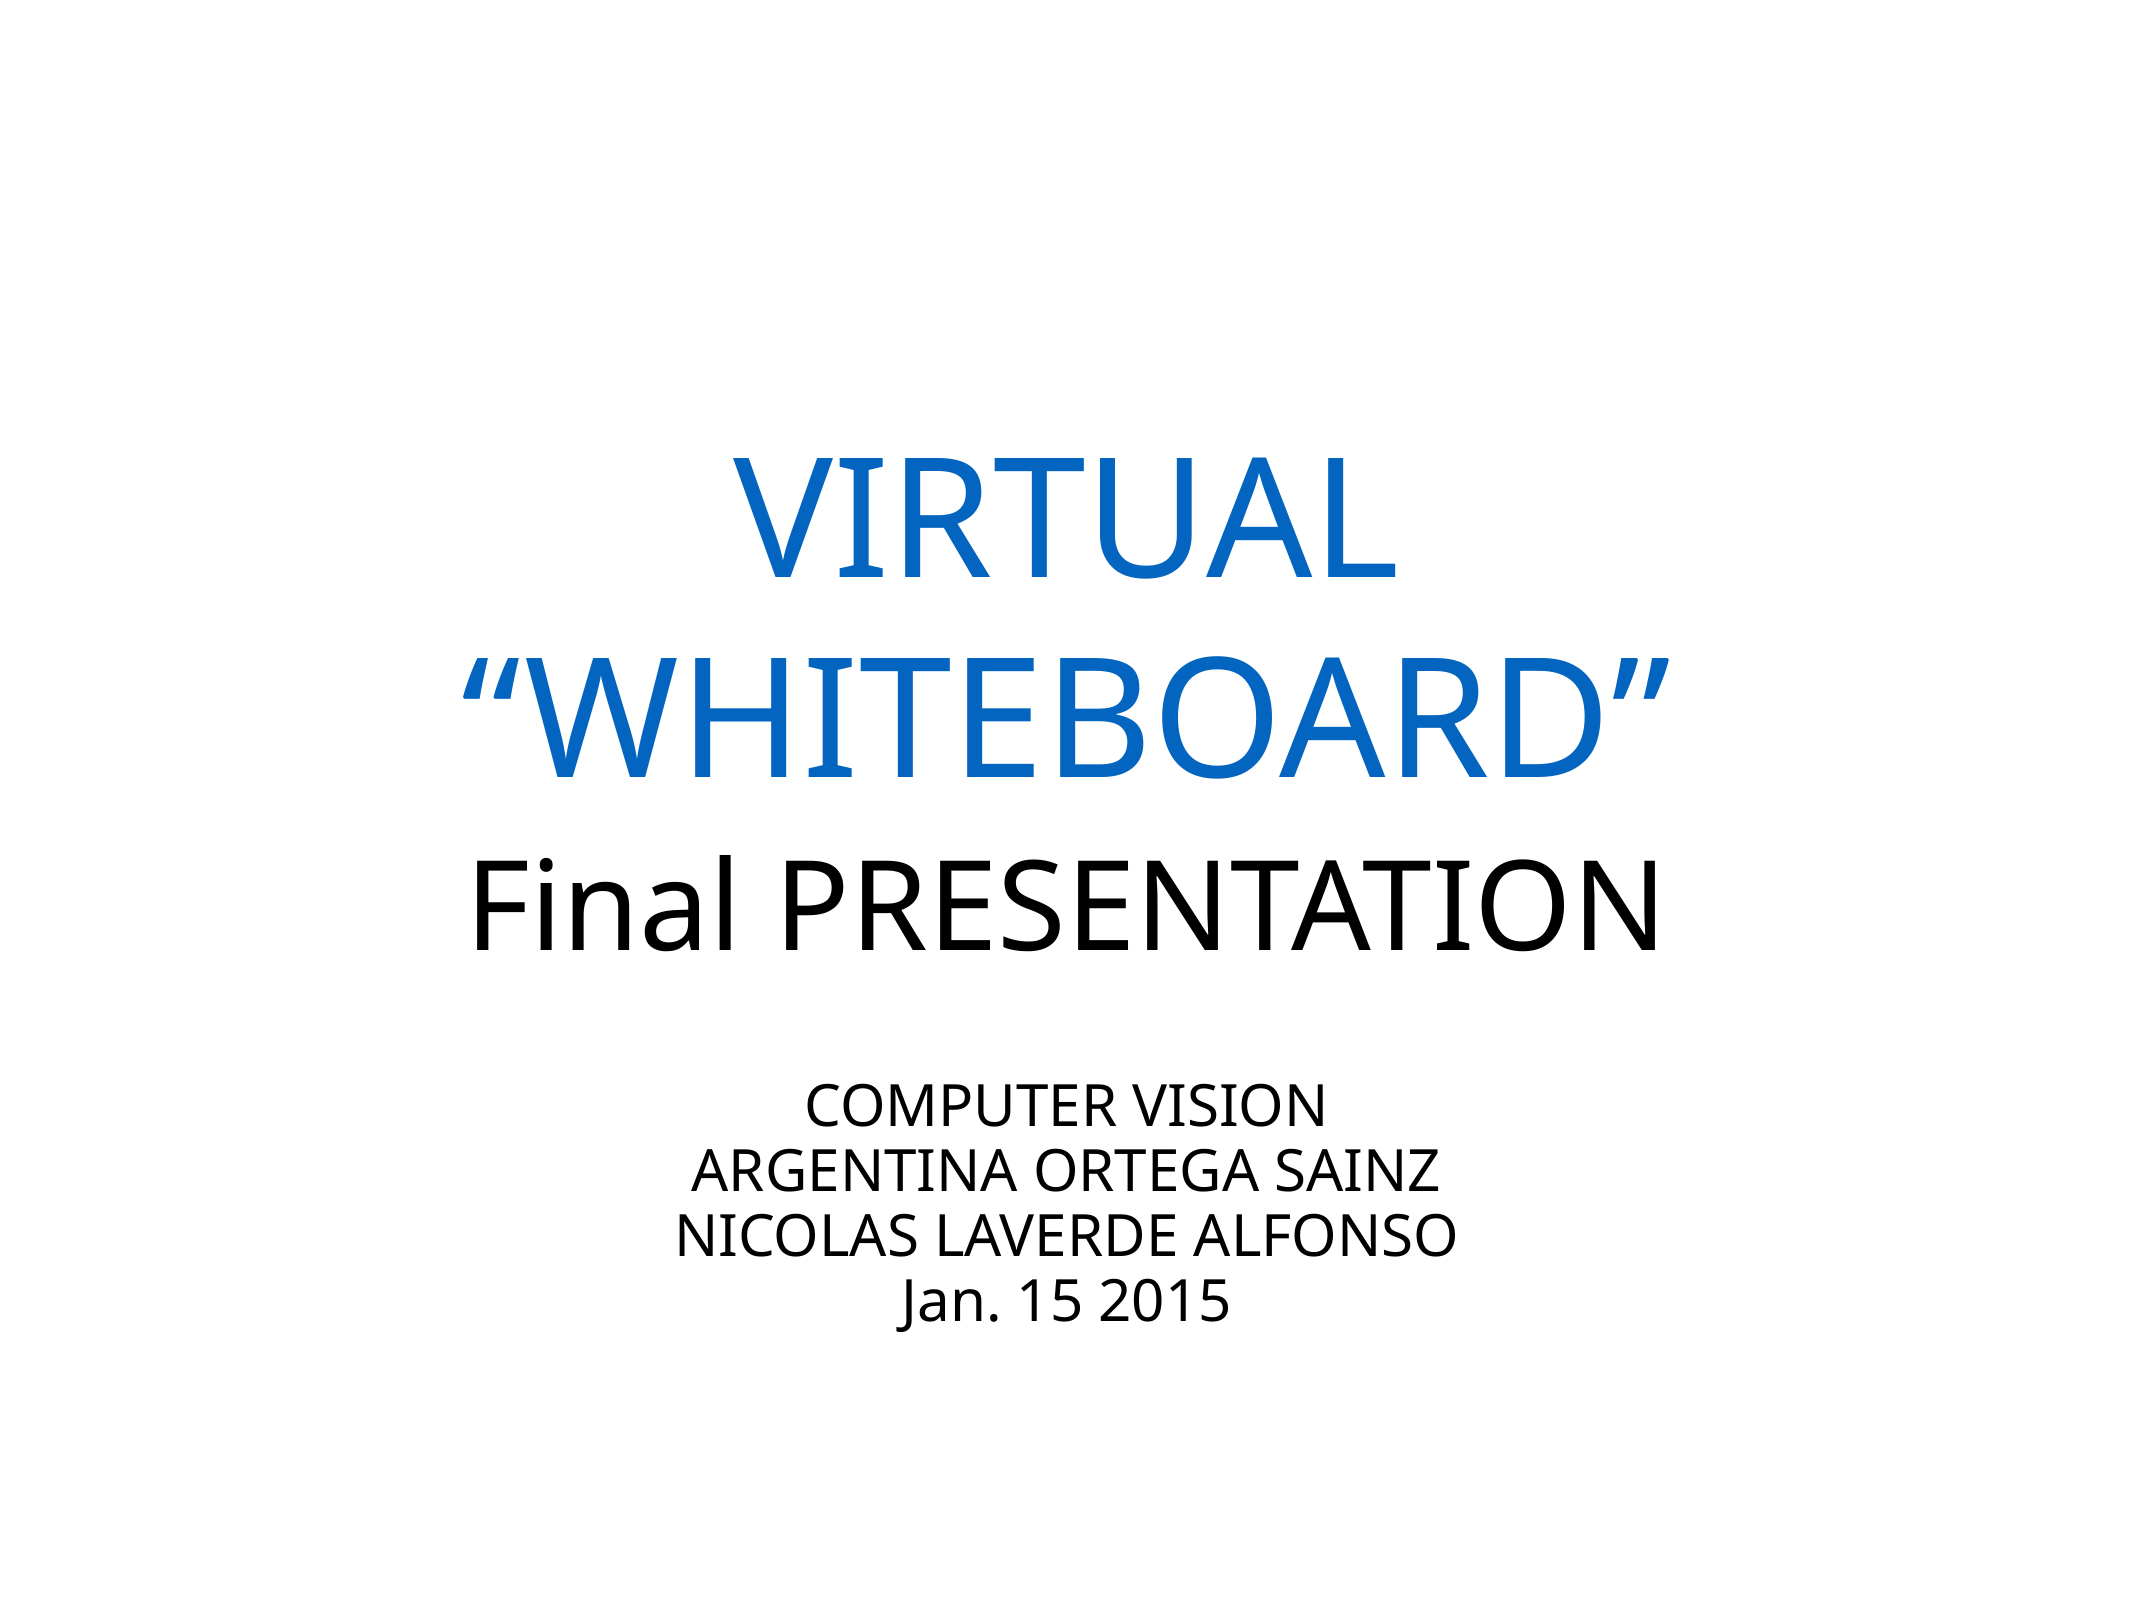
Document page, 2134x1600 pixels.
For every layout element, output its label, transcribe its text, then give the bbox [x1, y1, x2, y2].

title VIRTUAL “WHITEBOARD” [207, 268, 1926, 811]
text_box COMPUTER VISION ARGENTINA ORTEGA SAINZ NICOLAS LAVERDE ALFONSO Jan. 15 2015 [106, 1065, 2027, 1343]
list Final PRESENTATION [207, 824, 1926, 1011]
